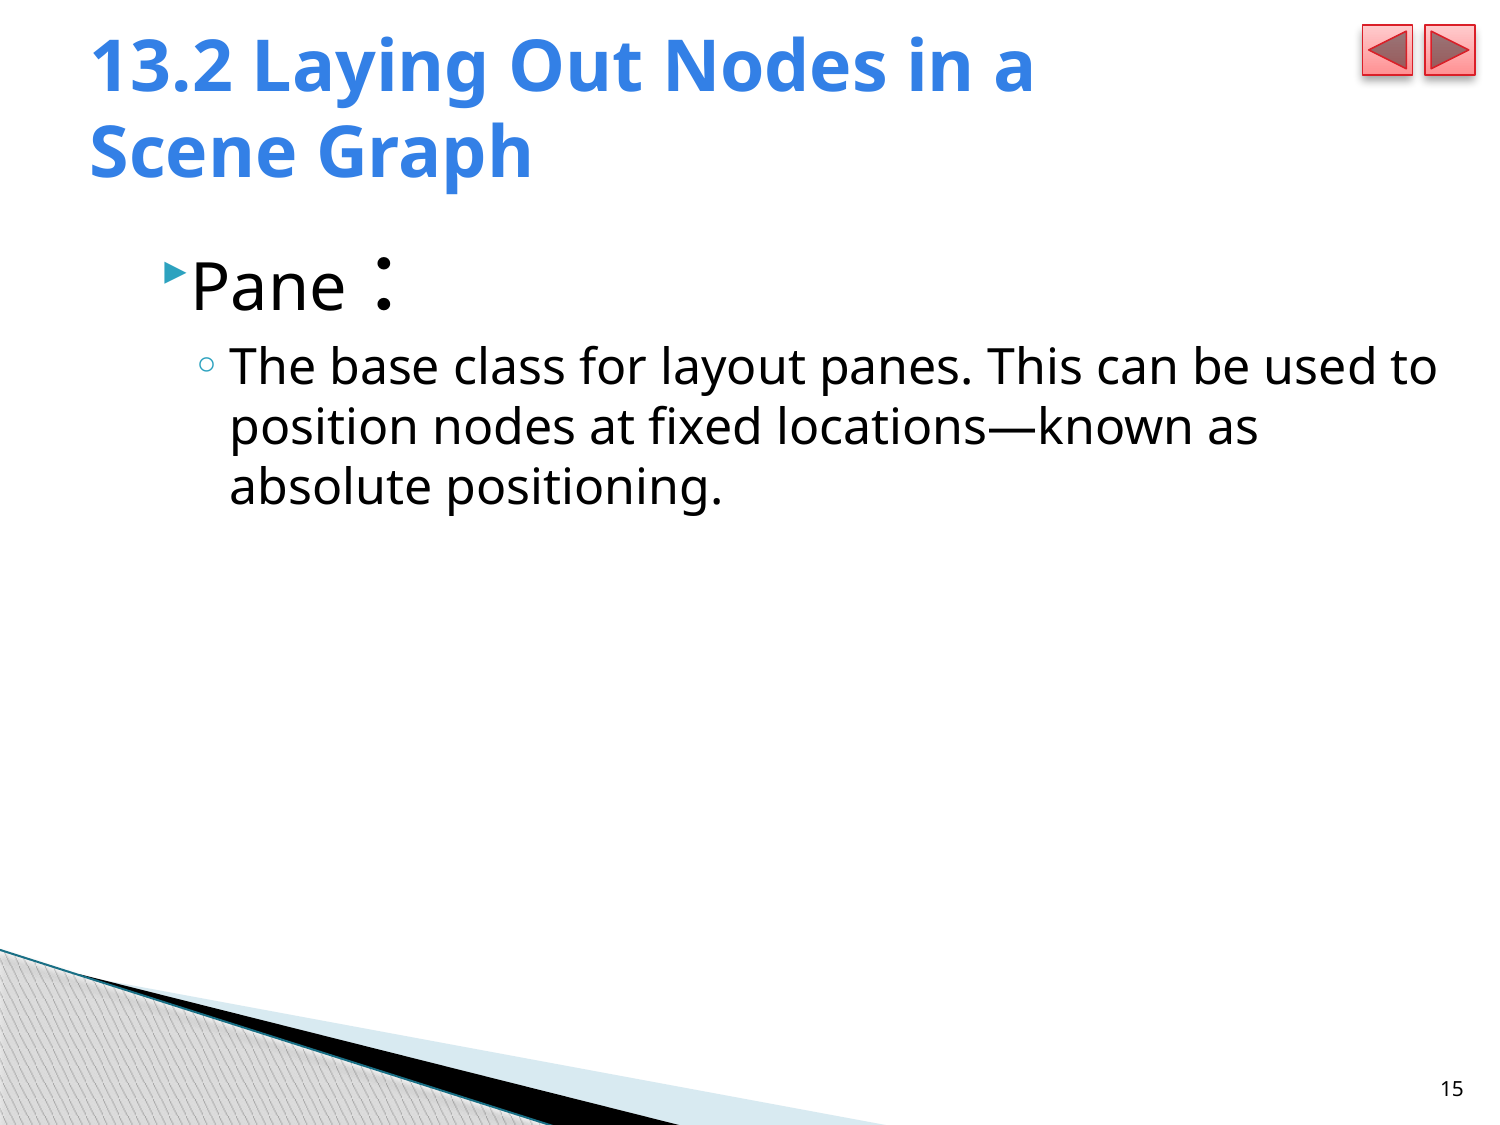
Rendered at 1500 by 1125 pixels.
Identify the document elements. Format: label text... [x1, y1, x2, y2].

list Pane： The base class for layout panes. This can be used to position nodes at fixed locations—known as absolute positioning. [112, 220, 1479, 963]
slide_number 15 [1418, 1051, 1479, 1112]
title 13.2 Laying Out Nodes in a Scene Graph [75, 12, 1425, 200]
